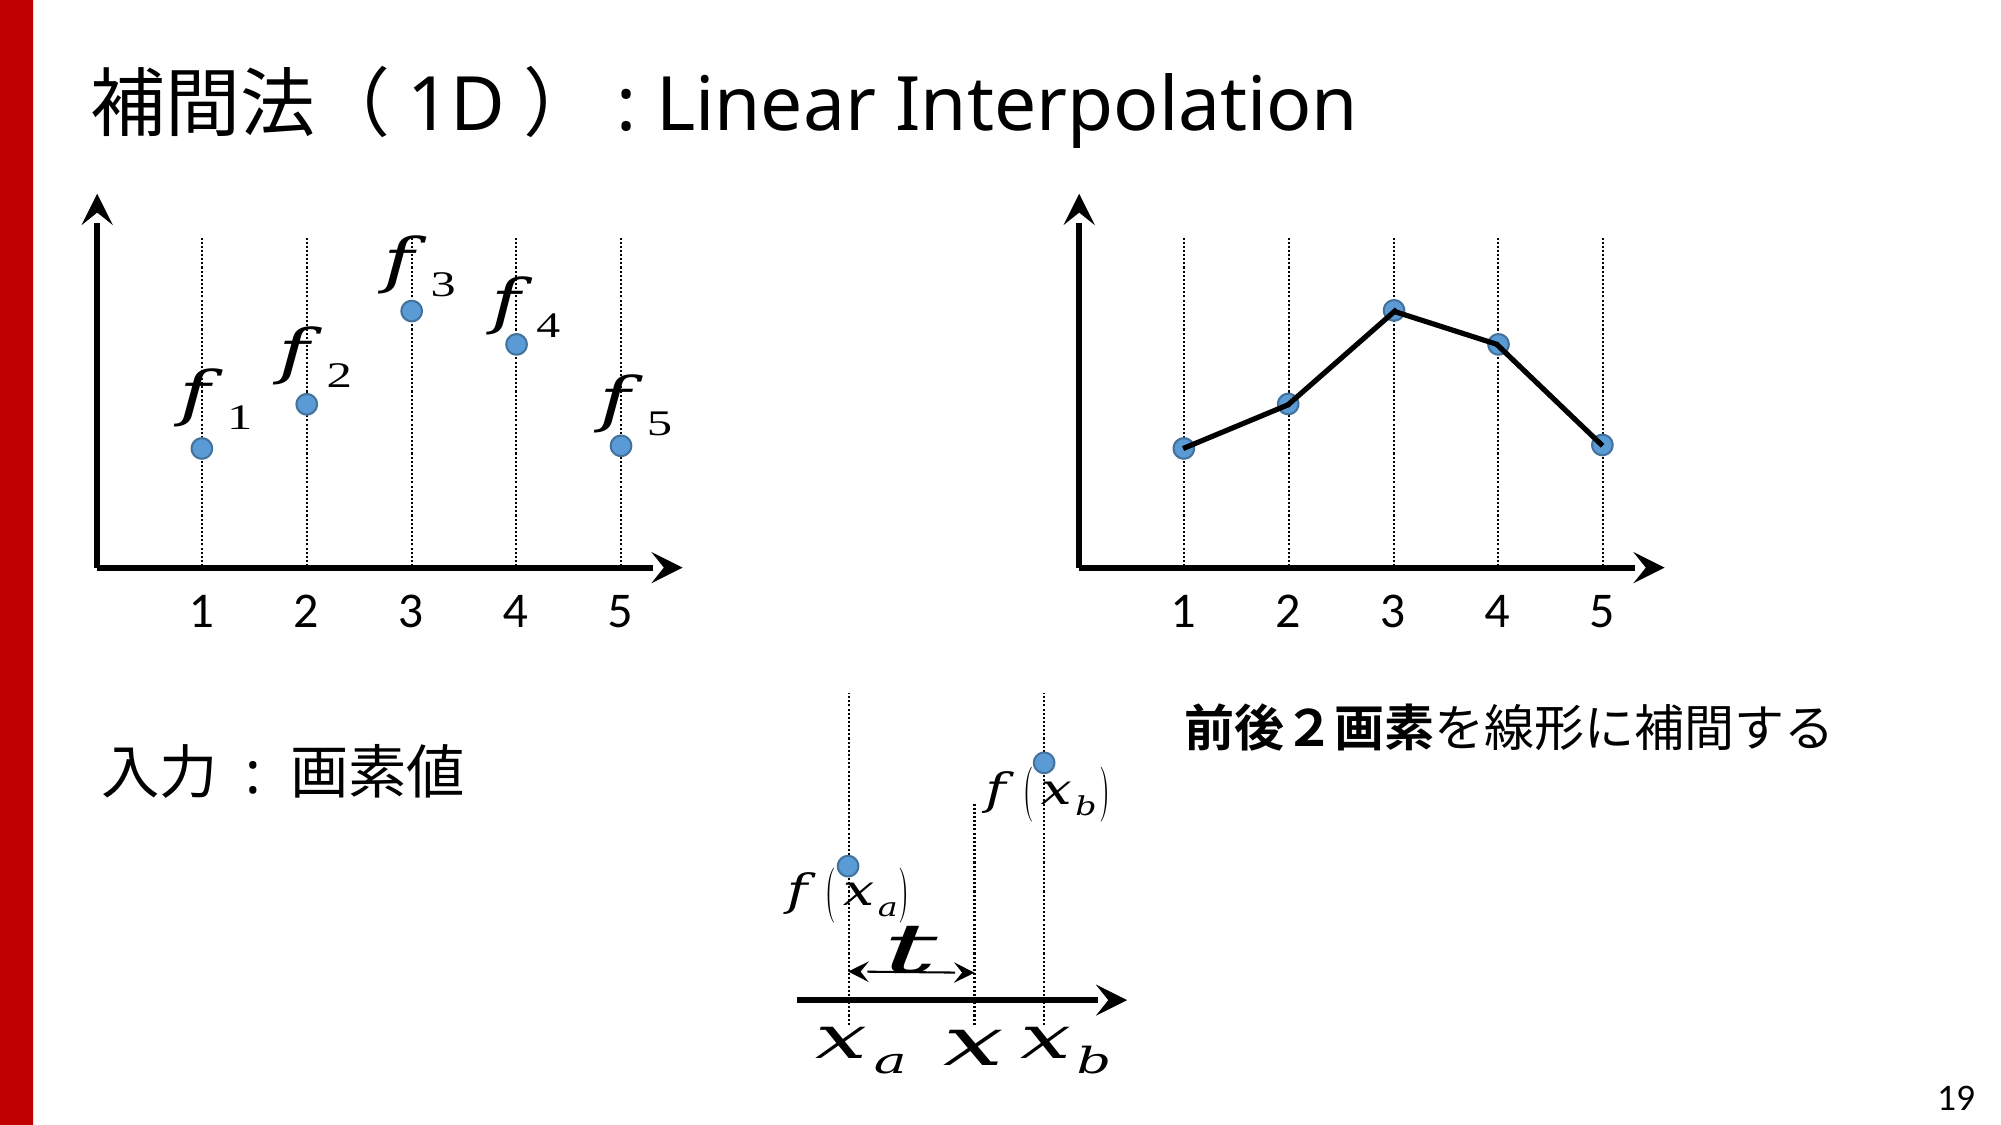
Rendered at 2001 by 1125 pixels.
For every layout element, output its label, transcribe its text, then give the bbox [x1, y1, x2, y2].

title 補間法（1D）: Linear Interpolation [75, 46, 1958, 167]
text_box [1183, 404, 1290, 449]
slide_number 19 [1539, 1065, 1990, 1125]
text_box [97, 193, 683, 646]
text_box [836, 854, 848, 878]
text_box [849, 854, 860, 878]
text_box [1032, 751, 1044, 775]
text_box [1079, 193, 1665, 646]
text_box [1287, 309, 1397, 406]
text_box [1496, 344, 1603, 446]
text_box [1045, 751, 1056, 775]
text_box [1393, 311, 1499, 345]
